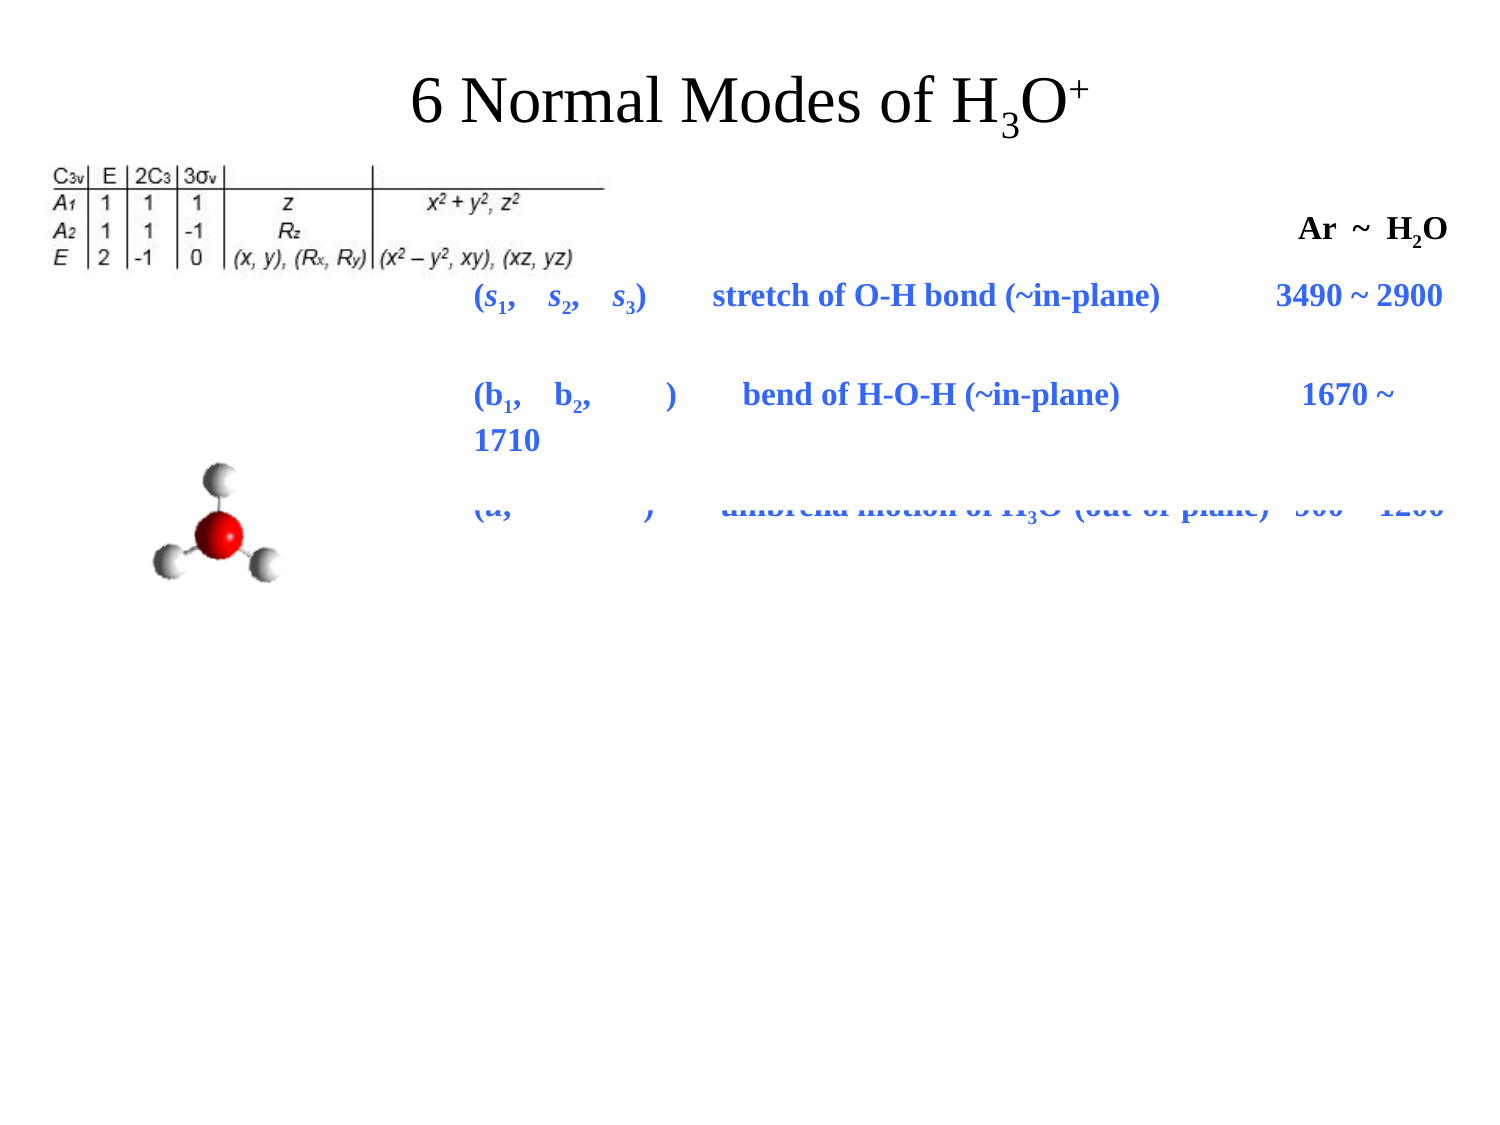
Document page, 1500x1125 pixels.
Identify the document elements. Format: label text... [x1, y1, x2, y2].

picture [131, 443, 311, 635]
title 6 Normal Modes of H3O+ [0, 7, 1500, 195]
text_box (u, ) umbrella motion of H3O+(out-of-plane) 900 ~ 1200 [458, 475, 1480, 582]
text_box (b1, b2, ) bend of H-O-H (~in-plane) 1670 ~ 1710 [459, 364, 1483, 511]
picture [46, 164, 613, 285]
text_box Ar ~ H2O [1258, 199, 1476, 260]
text_box (s1, s2, s3) stretch of O-H bond (~in-plane) 3490 ~ 2900 [459, 266, 1500, 327]
